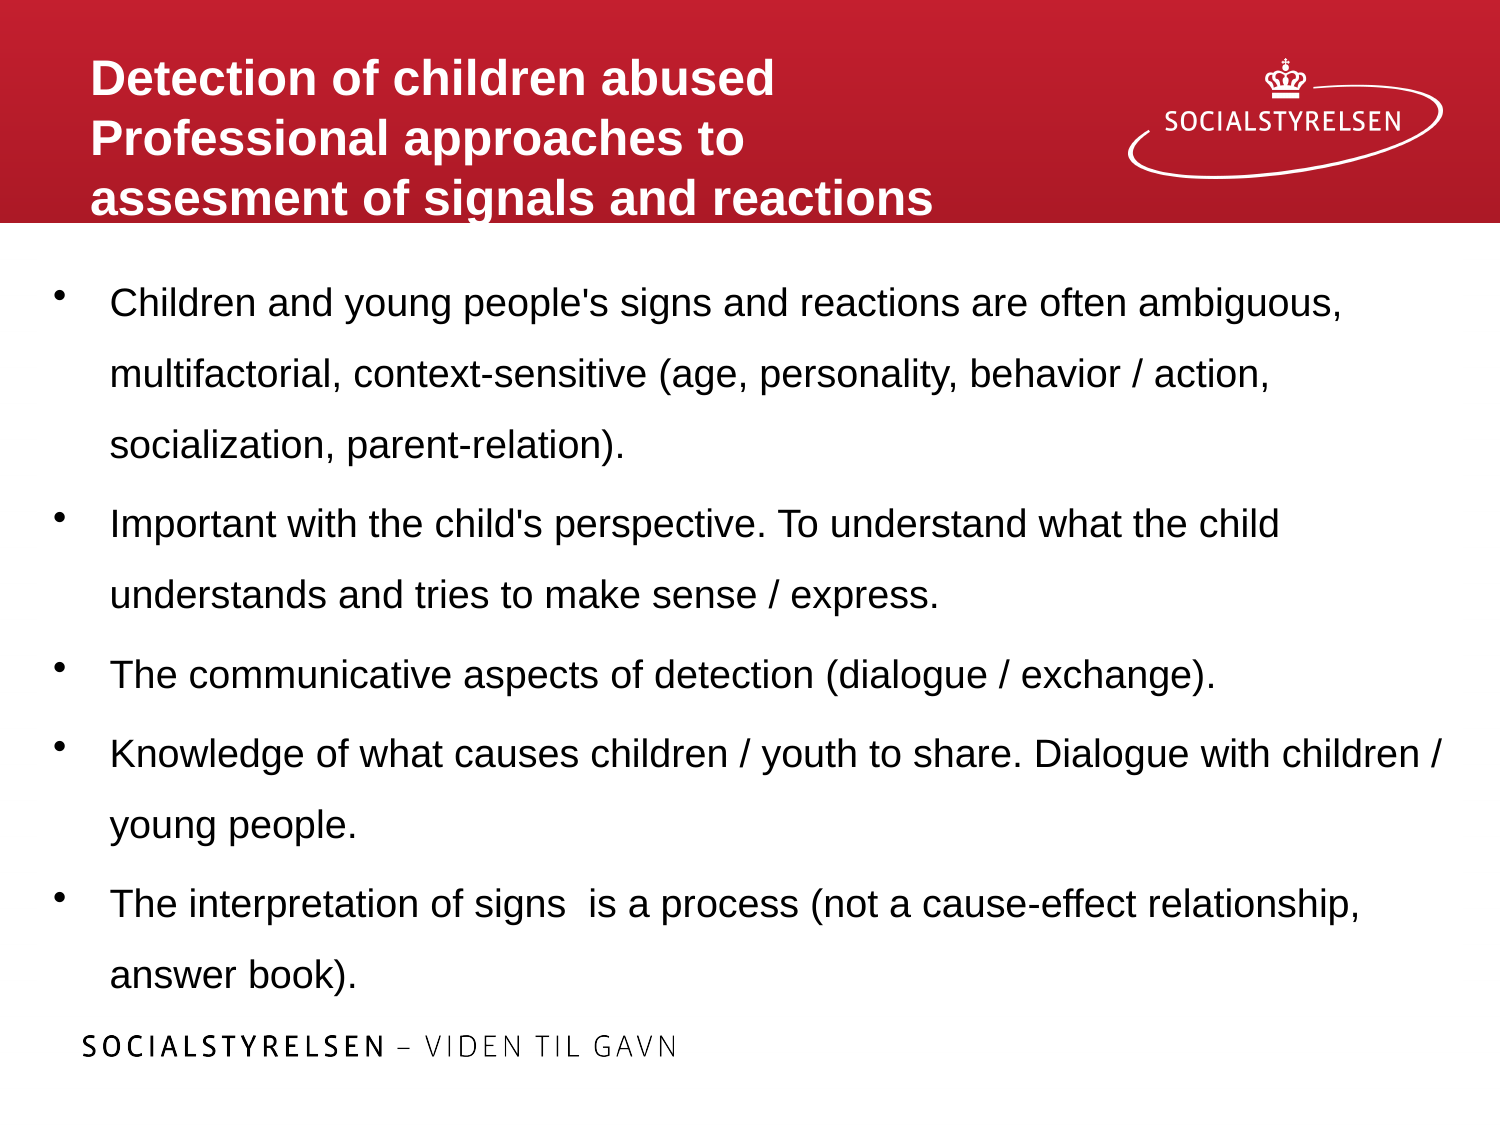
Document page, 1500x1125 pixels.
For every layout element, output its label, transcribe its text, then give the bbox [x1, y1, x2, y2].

list Children and young people's signs and reactions are often ambiguous, multifactorial, context-sensitive (age, personality, behavior / action, socialization, parent-relation). Important with the child's perspective. To understand what the child understands and tries to make sense / express. The communicative aspects of detection (dialogue / exchange). Knowledge of what causes children / youth to share. Dialogue with children / young people. The interpretation of signs is a process (not a cause-effect relationship, answer book). [37, 245, 1463, 1006]
picture [1128, 58, 1443, 179]
picture [0, 223, 1500, 1125]
title Detection of children abused Professional approaches to assesment of signals and reactions of the child [74, 37, 1005, 209]
